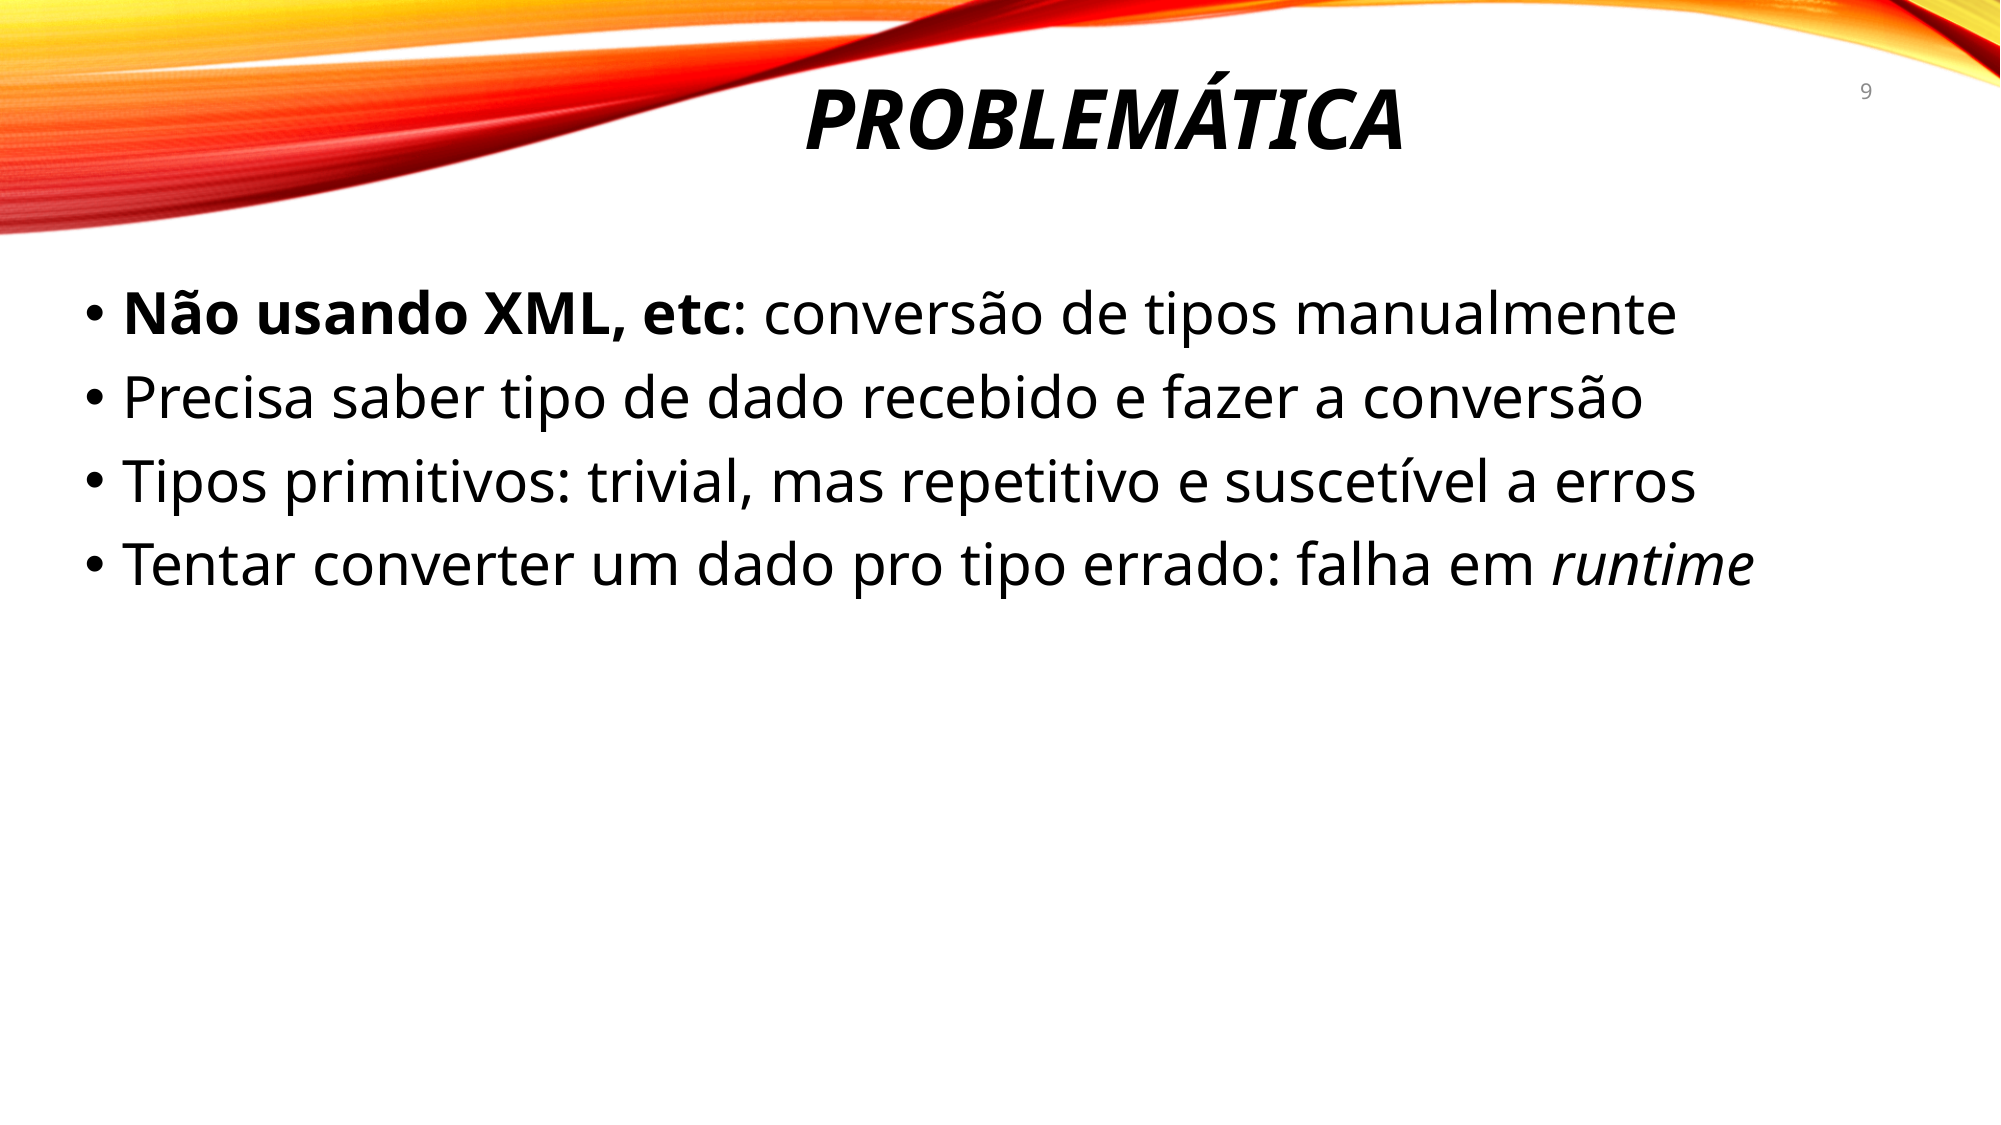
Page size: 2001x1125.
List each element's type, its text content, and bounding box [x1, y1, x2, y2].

picture [0, 0, 2000, 237]
list Não usando XML, etc: conversão de tipos manualmente Precisa saber tipo de dado recebido e fazer a conversão Tipos primitivos: trivial, mas repetitivo e suscetível a erros Tentar converter um dado pro tipo errado: falha em runtime [69, 276, 1888, 1053]
title PROBLEMÁTICA [323, 26, 1888, 218]
